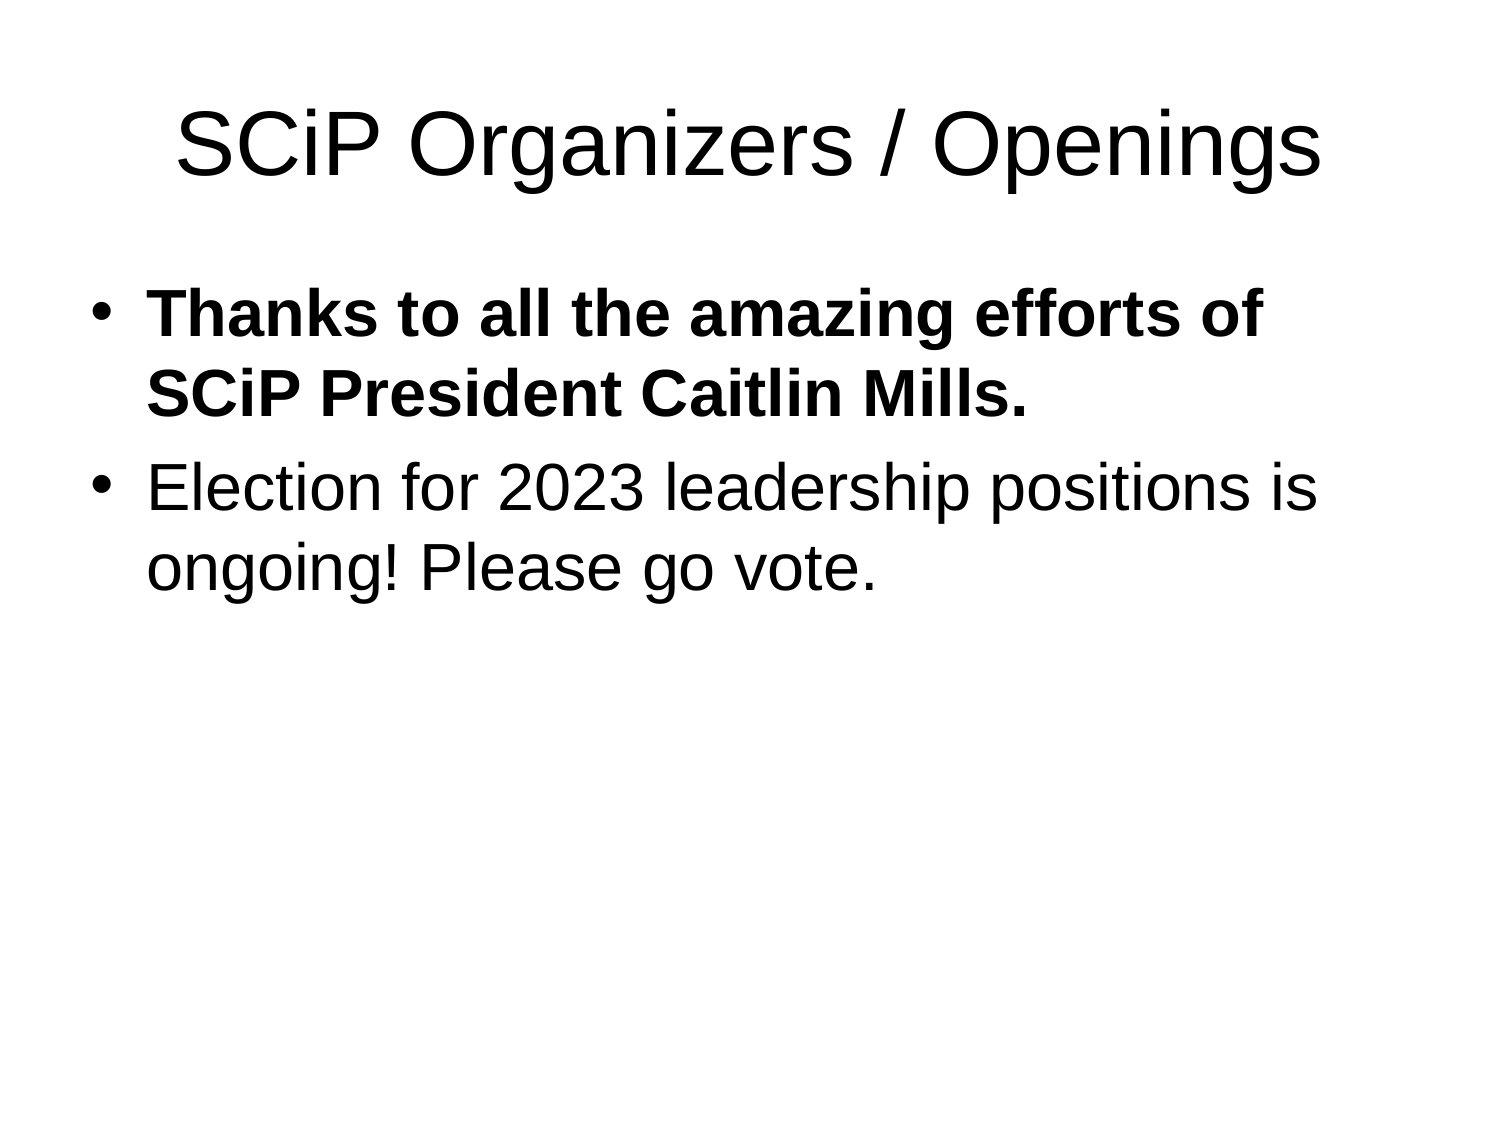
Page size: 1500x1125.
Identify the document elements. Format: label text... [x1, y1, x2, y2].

list Thanks to all the amazing efforts of SCiP President Caitlin Mills. Election for 2023 leadership positions is ongoing! Please go vote. [75, 262, 1425, 1105]
title SCiP Organizers / Openings [75, 45, 1425, 233]
